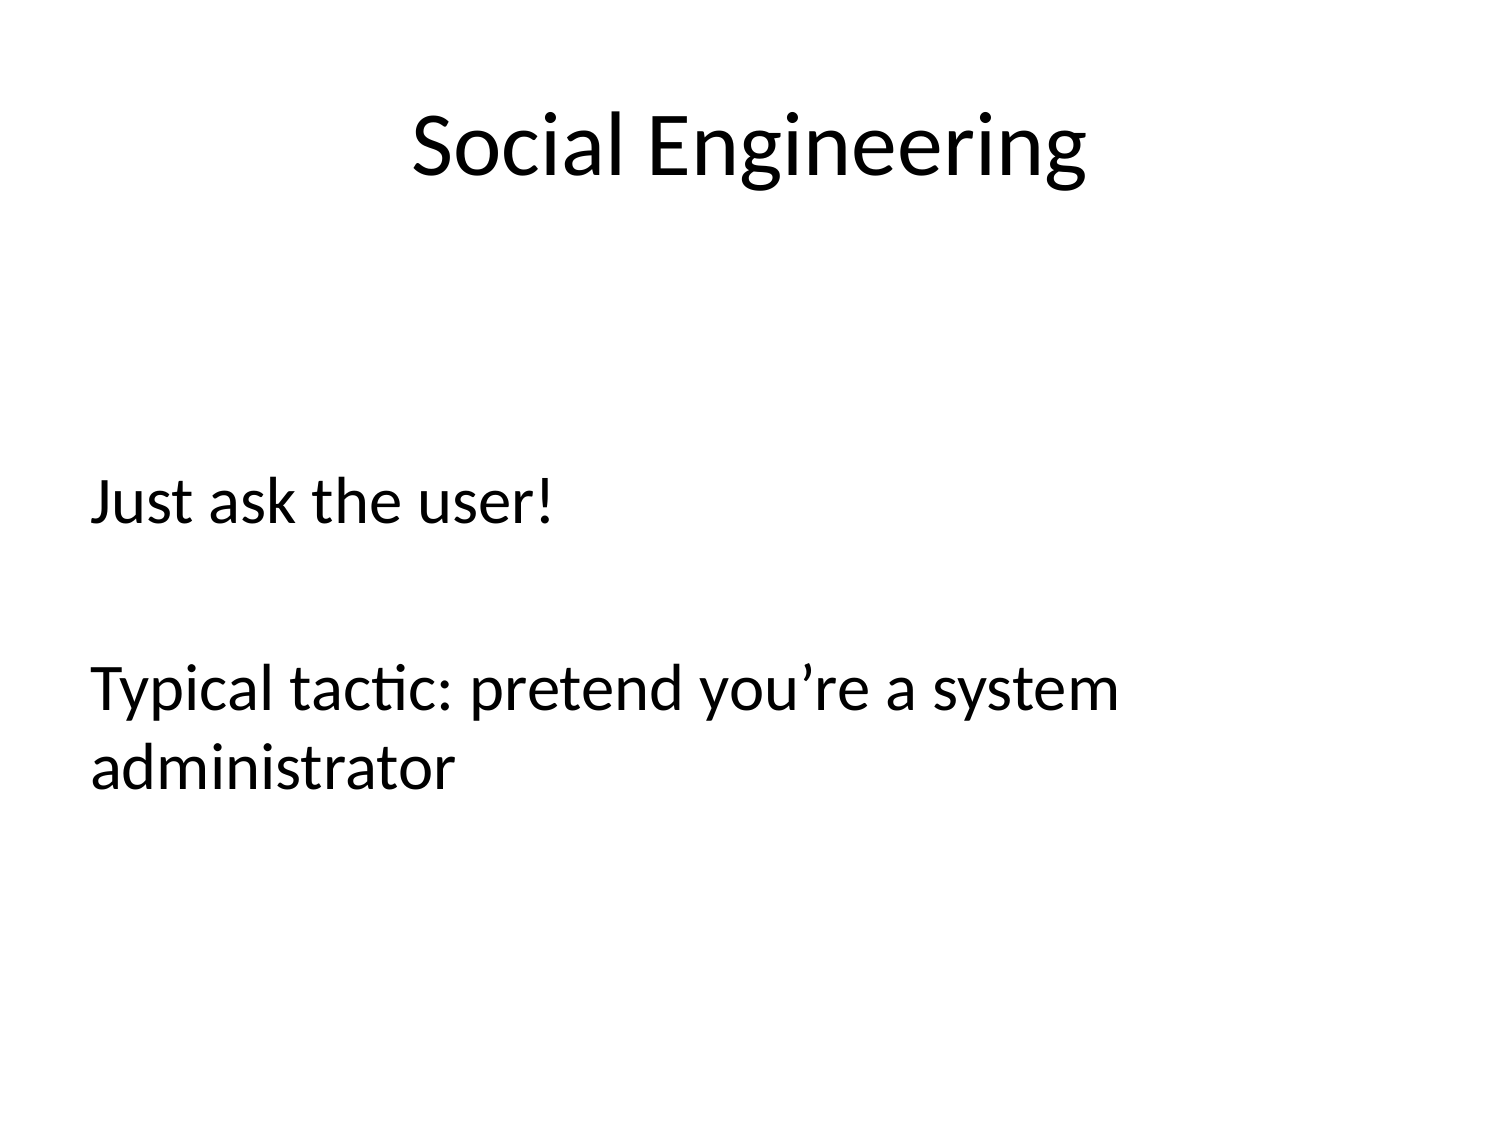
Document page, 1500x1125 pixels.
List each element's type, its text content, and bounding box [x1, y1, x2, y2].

title Social Engineering [75, 45, 1425, 233]
list Just ask the user! Typical tactic: pretend you’re a system administrator [75, 262, 1425, 1005]
